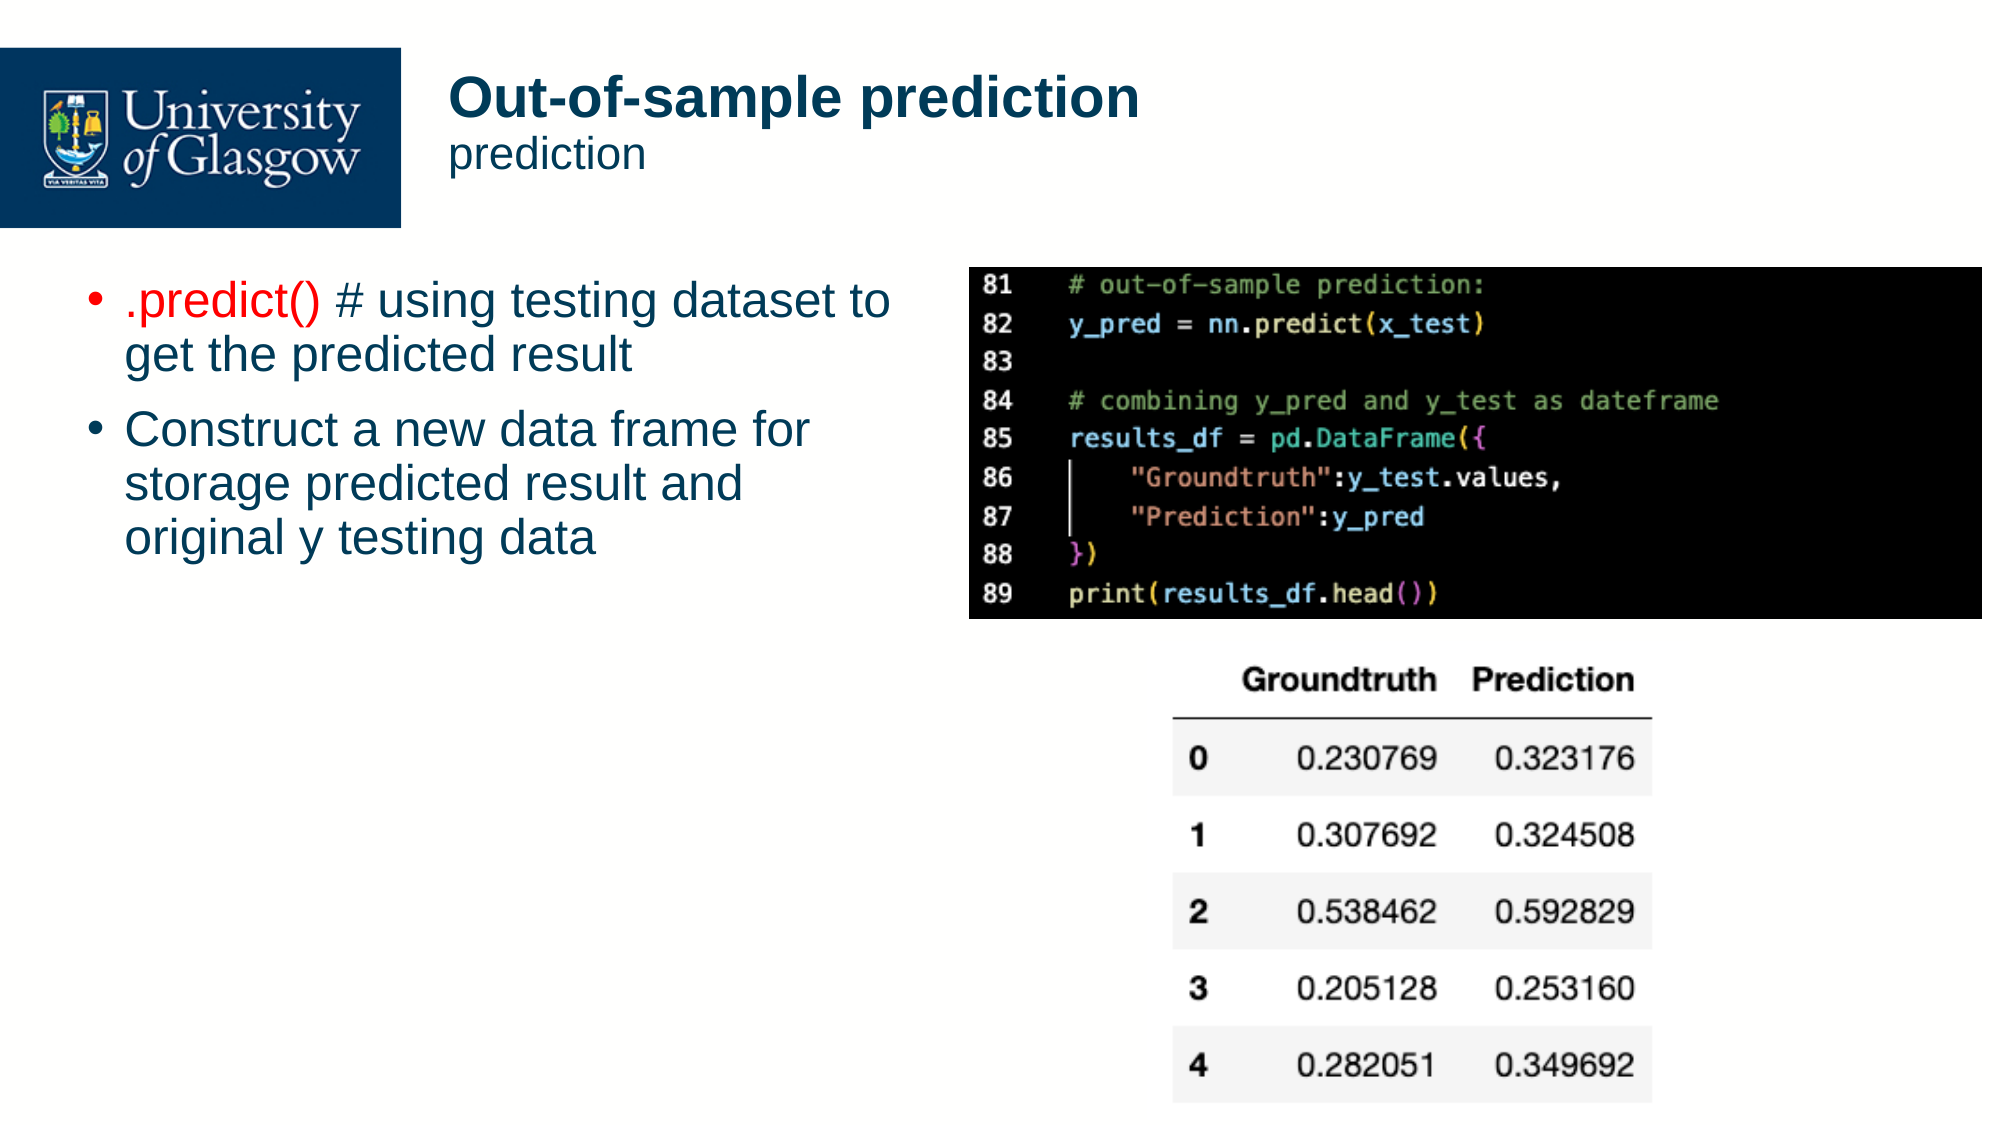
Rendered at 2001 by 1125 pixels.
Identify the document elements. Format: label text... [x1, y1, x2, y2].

list .predict() # using testing dataset to get the predicted result Construct a new data frame for storage predicted result and original y testing data [71, 267, 922, 1017]
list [969, 267, 1982, 619]
picture [0, 0, 2000, 1125]
title Out-of-sample prediction prediction [433, 59, 1863, 231]
